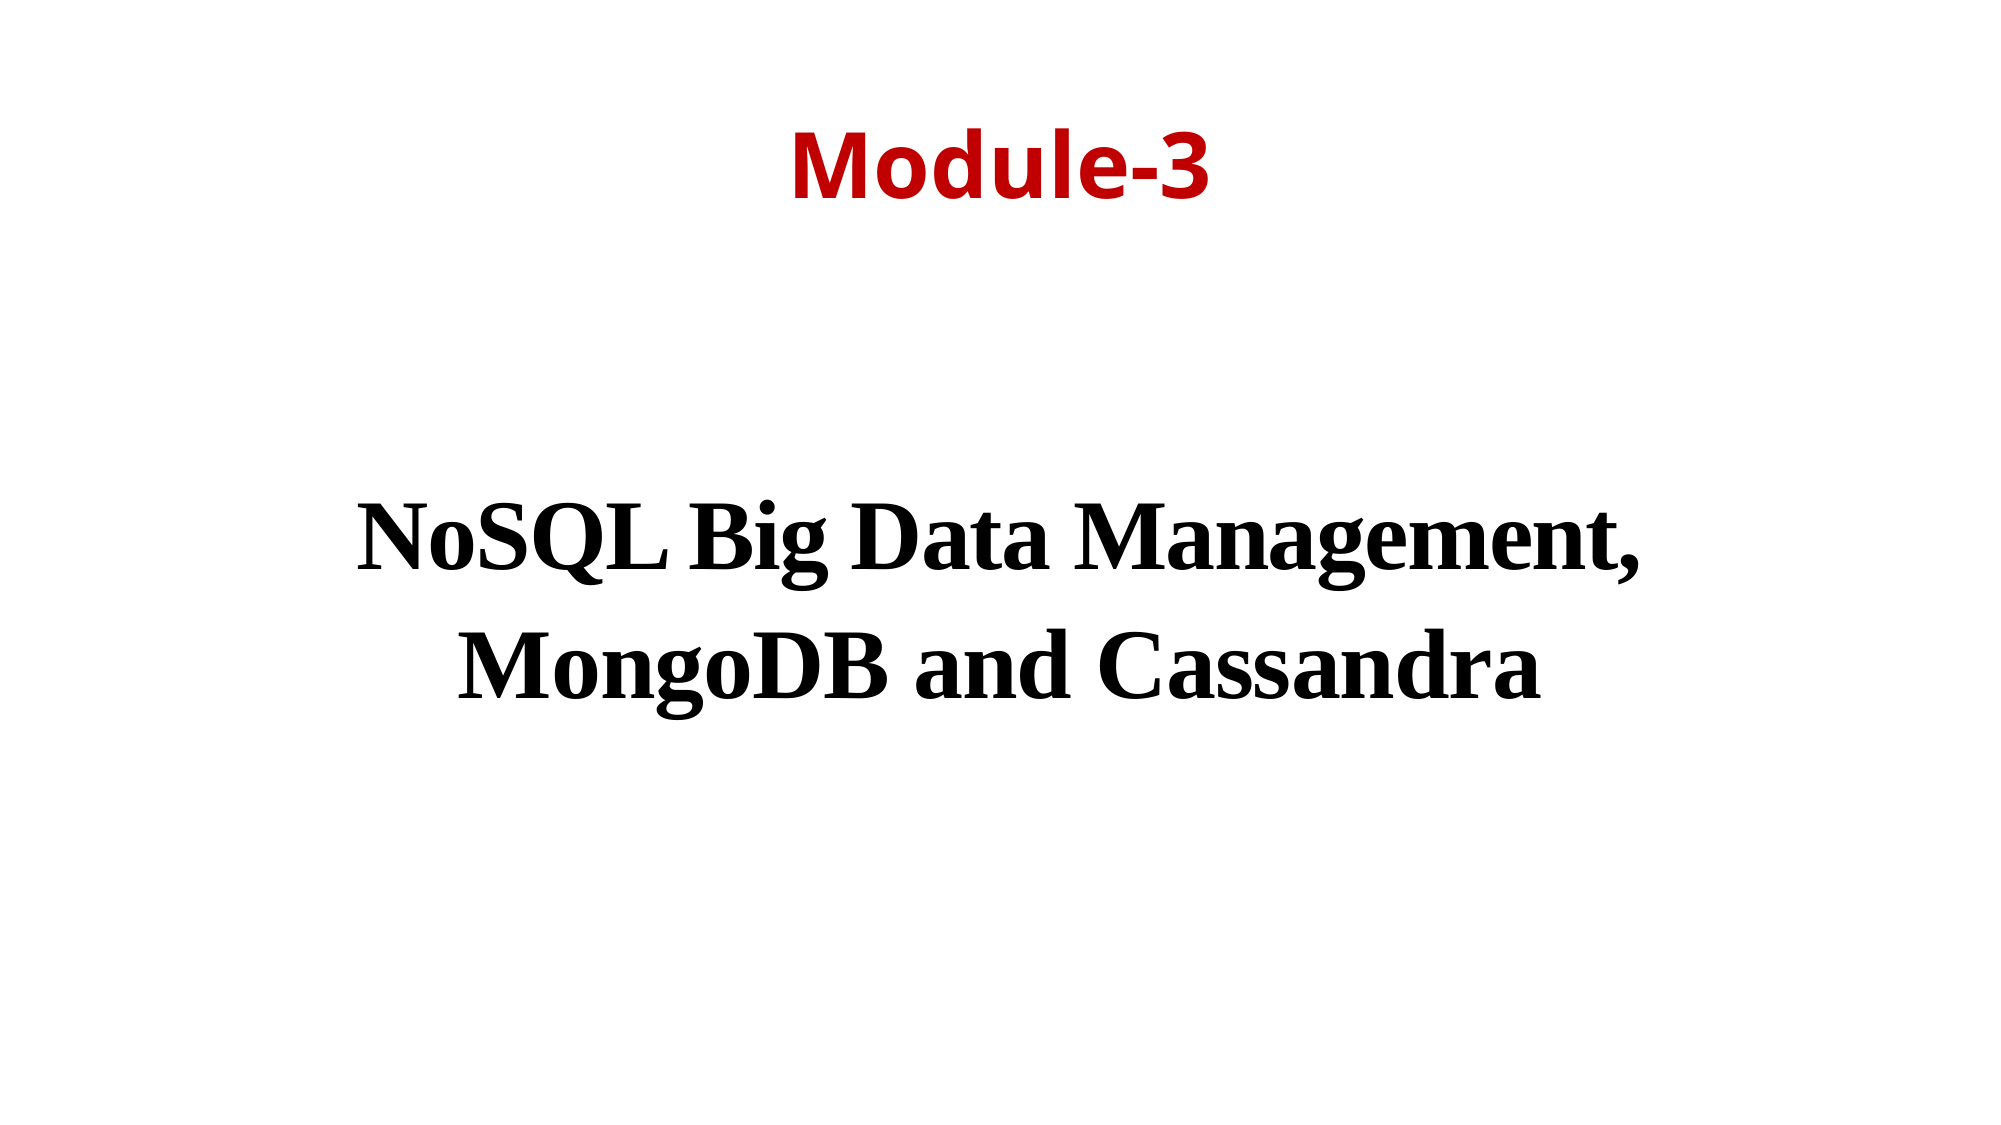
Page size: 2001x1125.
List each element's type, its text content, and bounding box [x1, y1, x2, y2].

title Module-3 [137, 59, 1863, 277]
list NoSQL Big Data Management, MongoDB and Cassandra [137, 277, 1863, 992]
